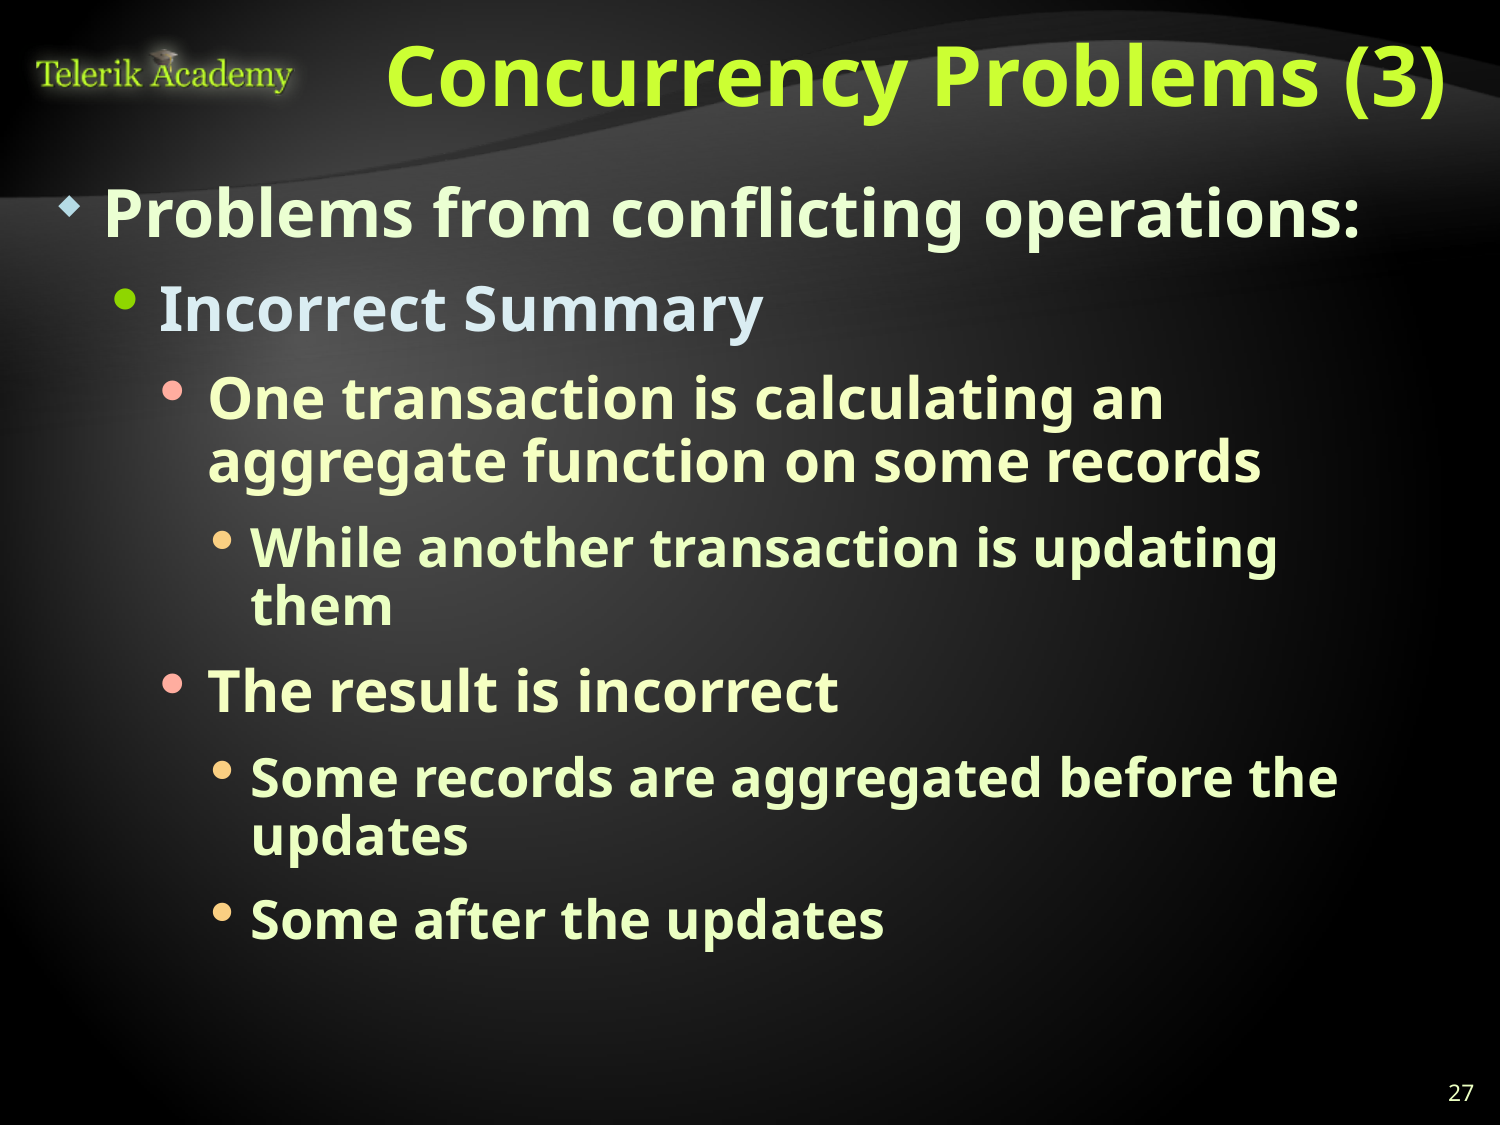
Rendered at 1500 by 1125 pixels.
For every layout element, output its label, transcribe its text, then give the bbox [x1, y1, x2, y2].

title Concurrency Problems (3) [300, 12, 1463, 150]
picture [0, 0, 1500, 1125]
text_box 27 [1414, 1075, 1490, 1113]
list Problems from conflicting operations: Incorrect Summary One transaction is calculating an aggregate function on some records While another transaction is updating them The result is incorrect Some records are aggregated before the updates Some after the updates [41, 172, 1450, 1075]
